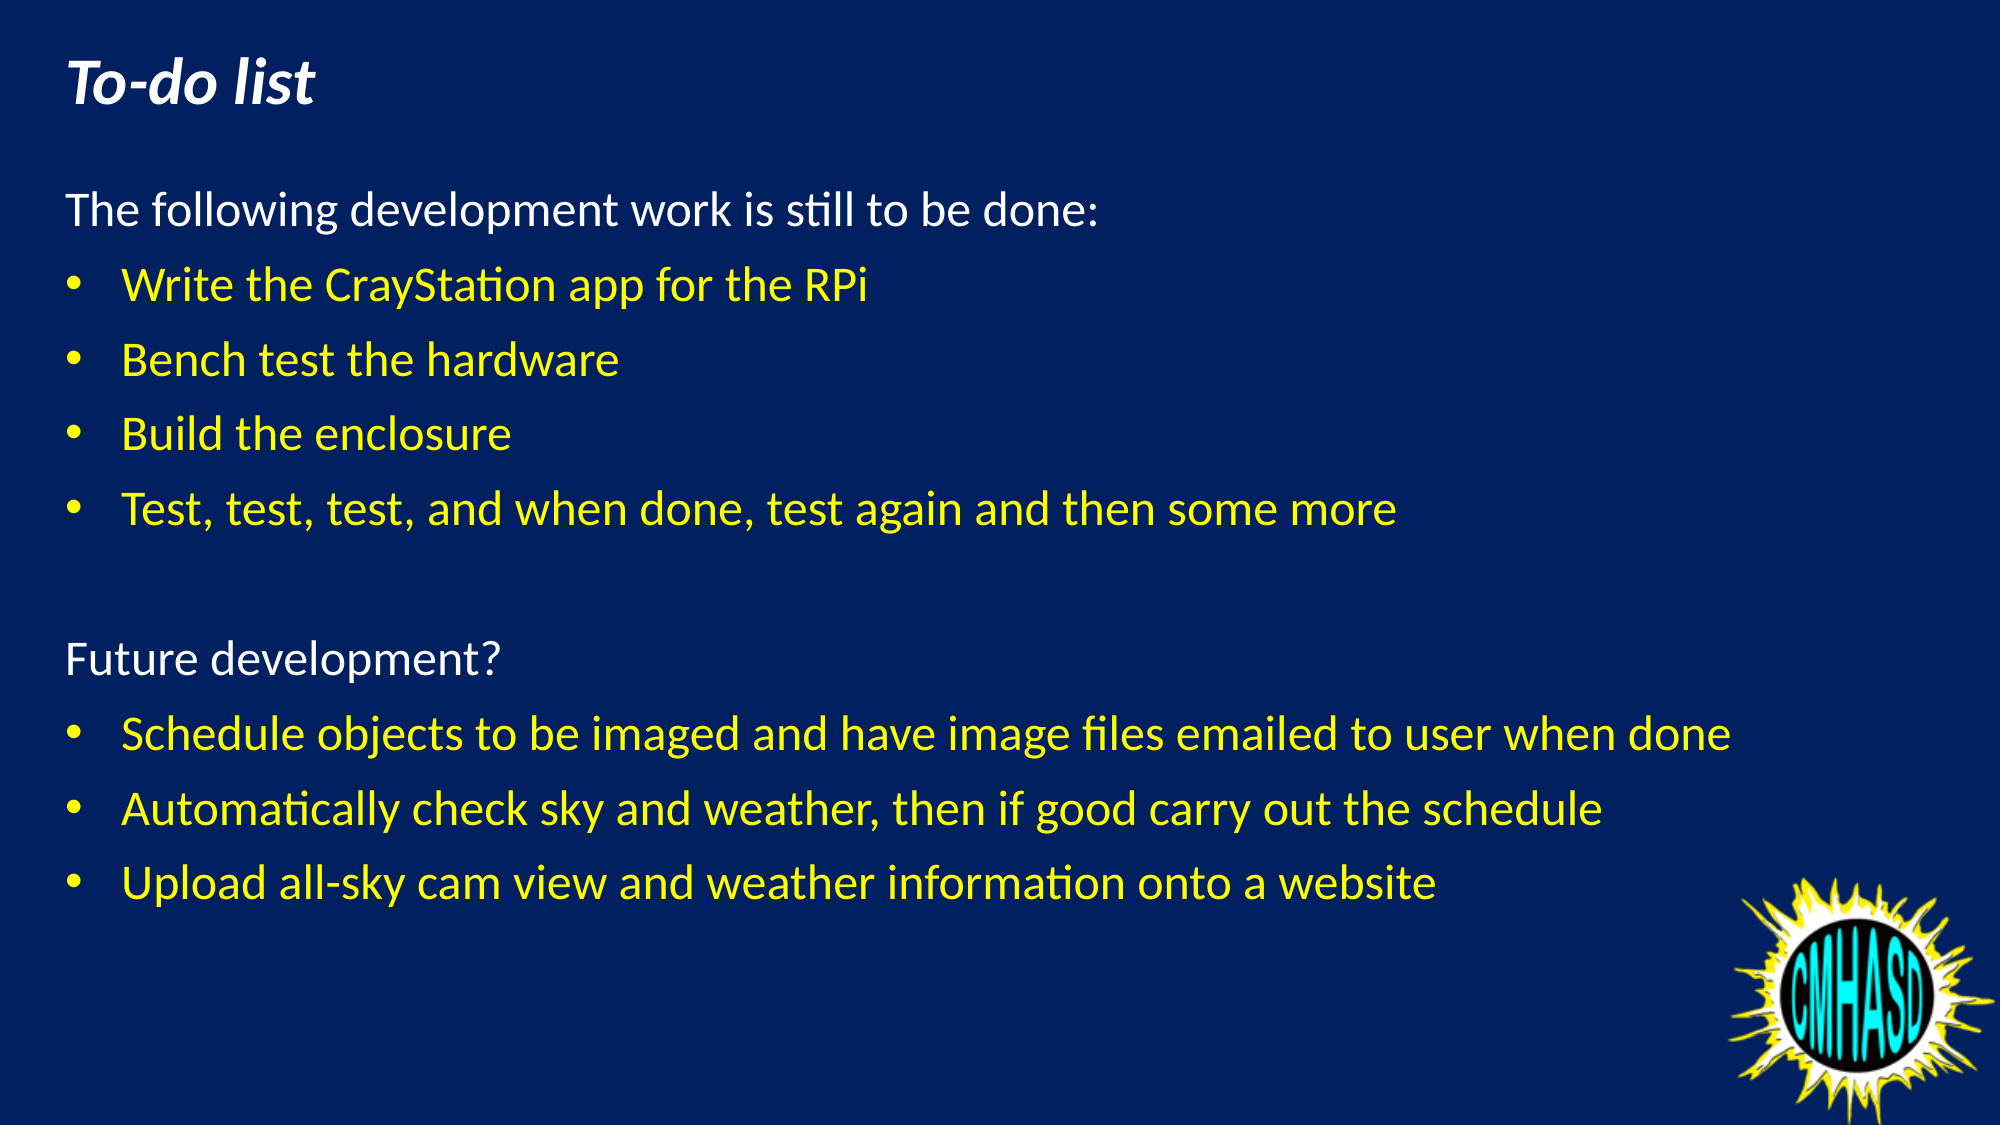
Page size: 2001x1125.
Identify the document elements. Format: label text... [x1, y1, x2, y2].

picture [1725, 877, 2000, 1125]
text_box To-do list [50, 39, 1944, 176]
subtitle The following development work is still to be done: Write the CrayStation app for the RPi Bench test the hardware Build the enclosure Test, test, test, and when done, test again and then some more Future development? Schedule objects to be imaged and have image files emailed to user when done Automatically check sky and weather, then if good carry out the schedule Upload all-sky cam view and weather information onto a website [50, 176, 1944, 1069]
